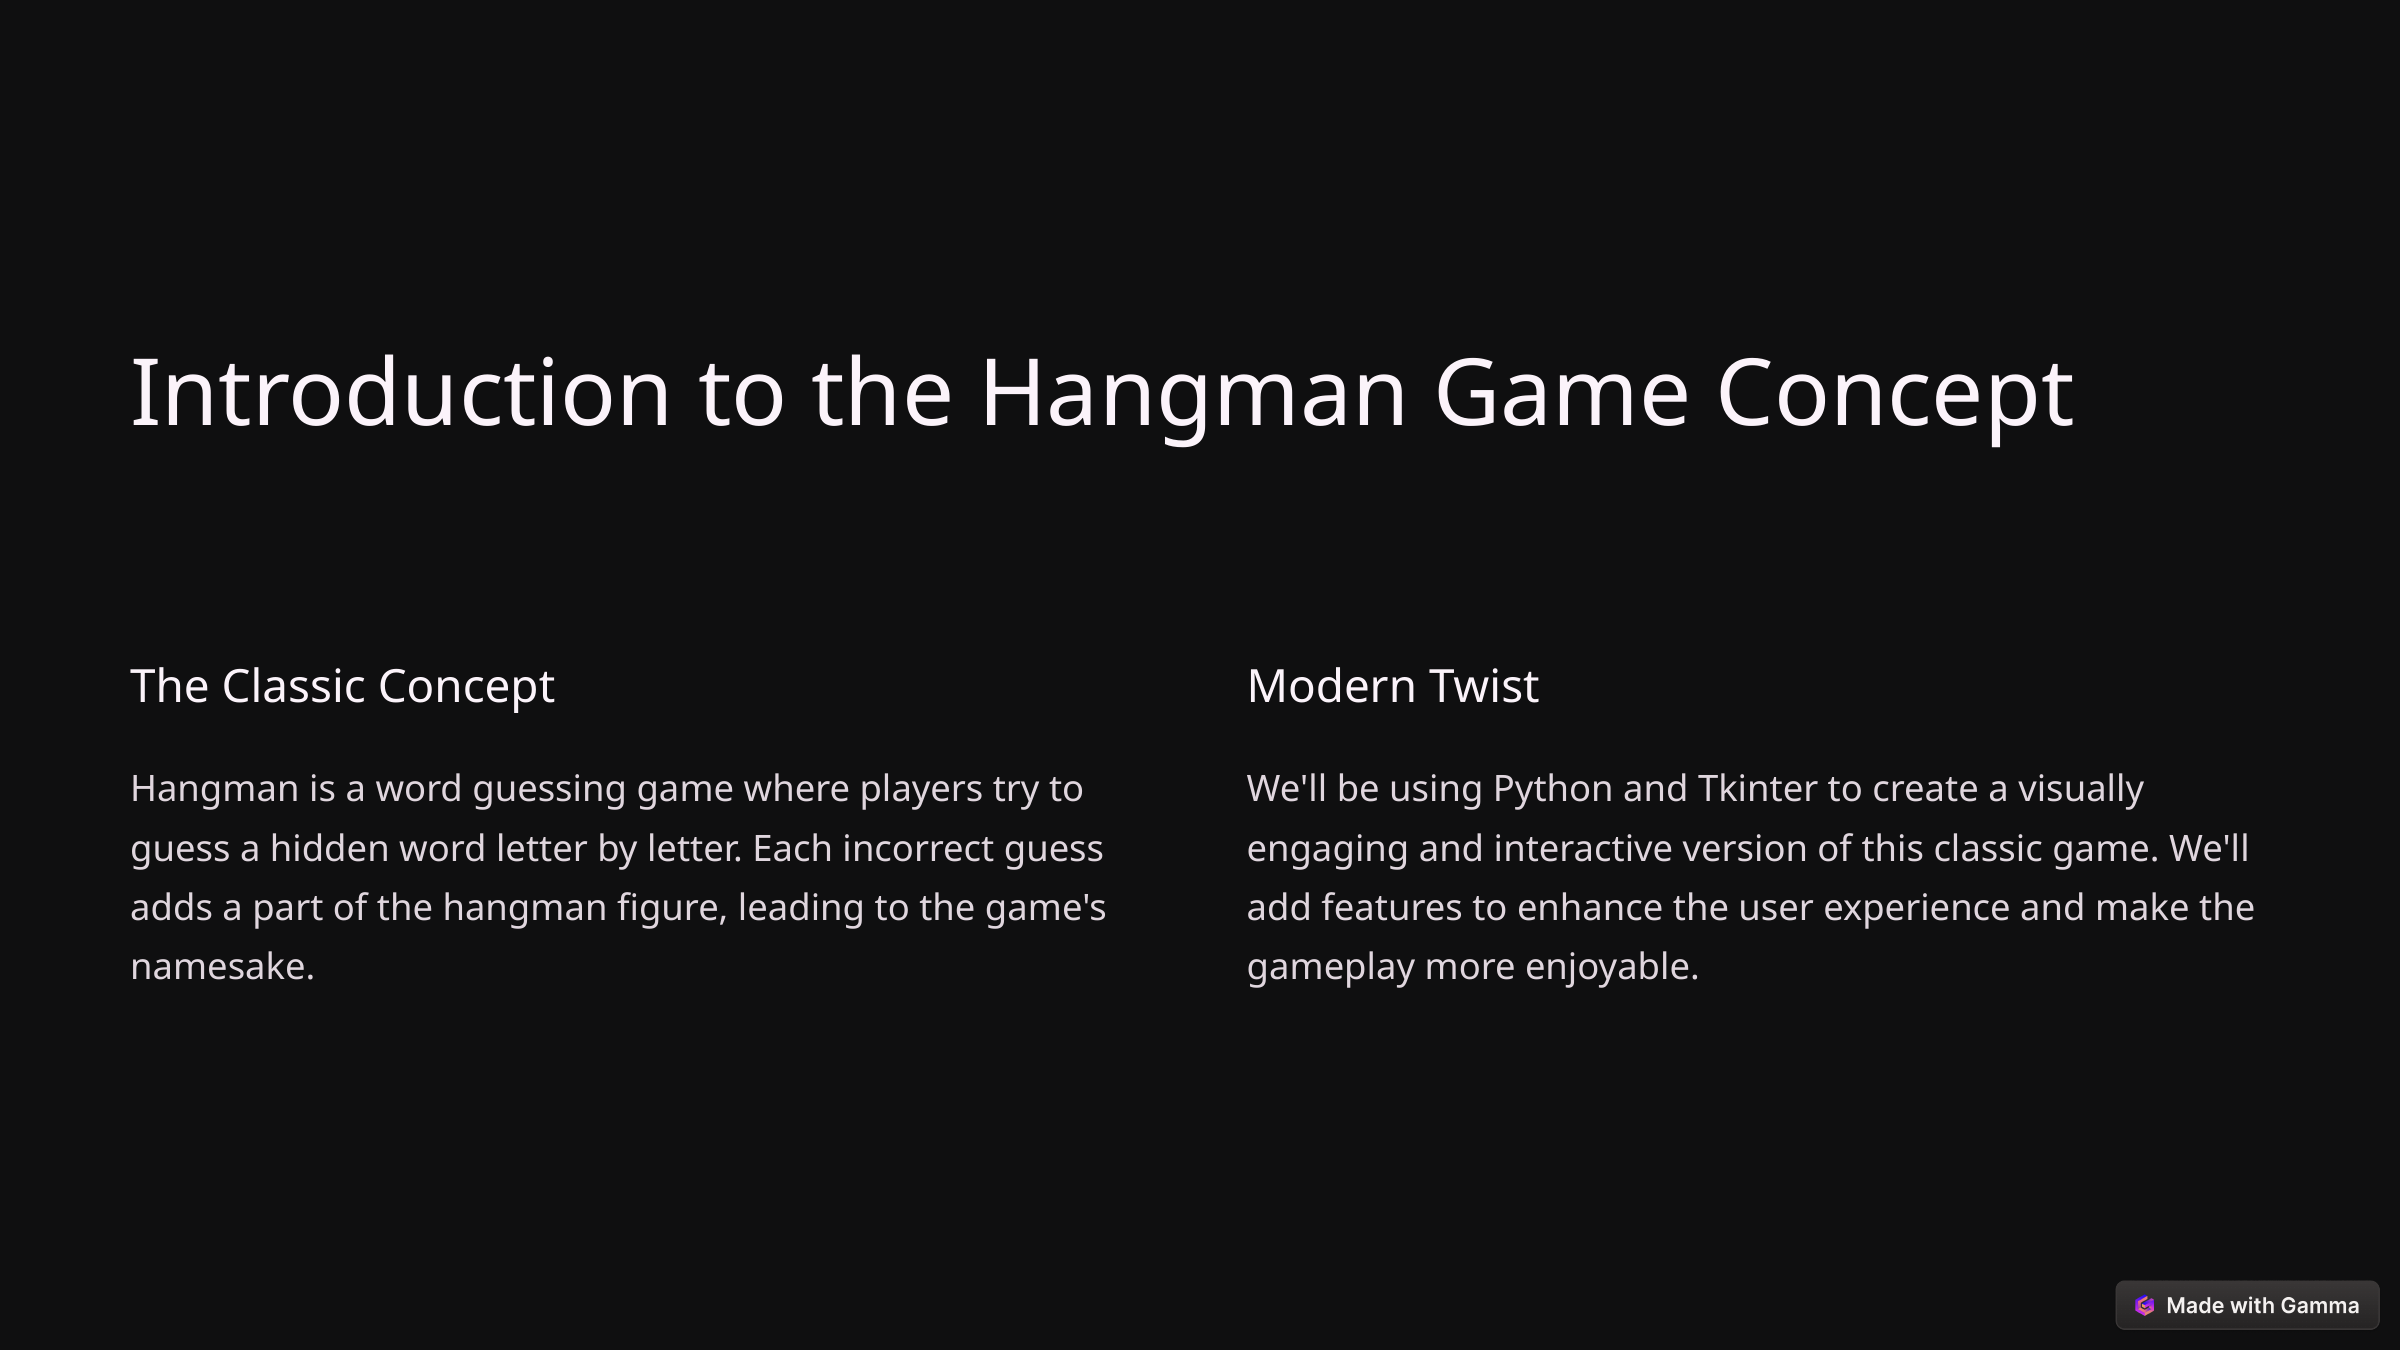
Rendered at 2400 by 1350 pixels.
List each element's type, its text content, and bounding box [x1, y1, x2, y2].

text_box Modern Twist [1246, 654, 1712, 713]
text_box Introduction to the Hangman Game Concept [130, 328, 2270, 562]
text_box Hangman is a word guessing game where players try to guess a hidden word letter by letter. Each incorrect guess adds a part of the hangman figure, leading to the game's namesake. [130, 749, 1155, 988]
text_box We'll be using Python and Tkinter to create a visually engaging and interactive version of this classic game. We'll add features to enhance the user experience and make the gameplay more enjoyable. [1246, 749, 2271, 988]
picture [2106, 1271, 2389, 1339]
text_box The Classic Concept [130, 654, 661, 713]
